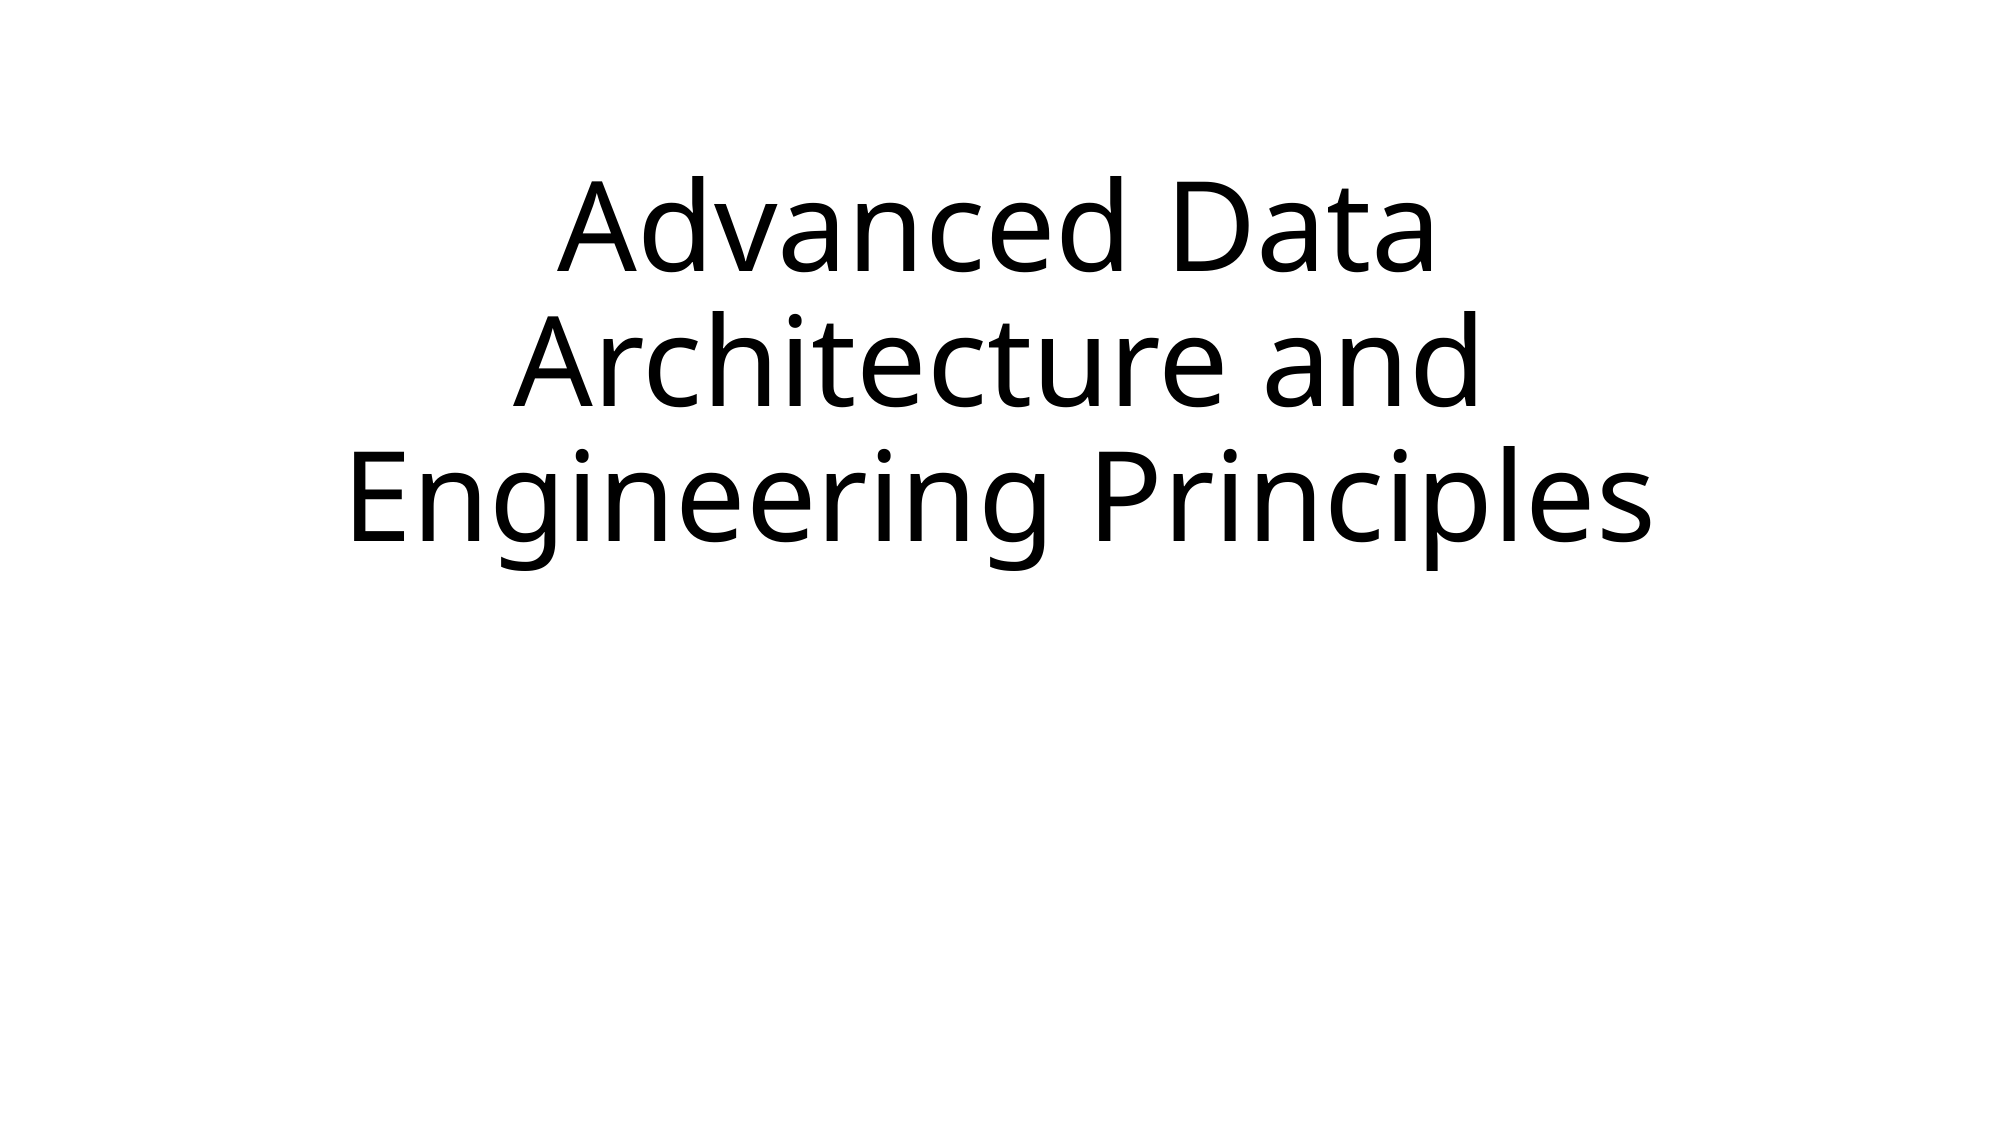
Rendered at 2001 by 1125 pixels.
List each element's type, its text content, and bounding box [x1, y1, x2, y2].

title Advanced Data Architecture and Engineering Principles [249, 184, 1750, 576]
